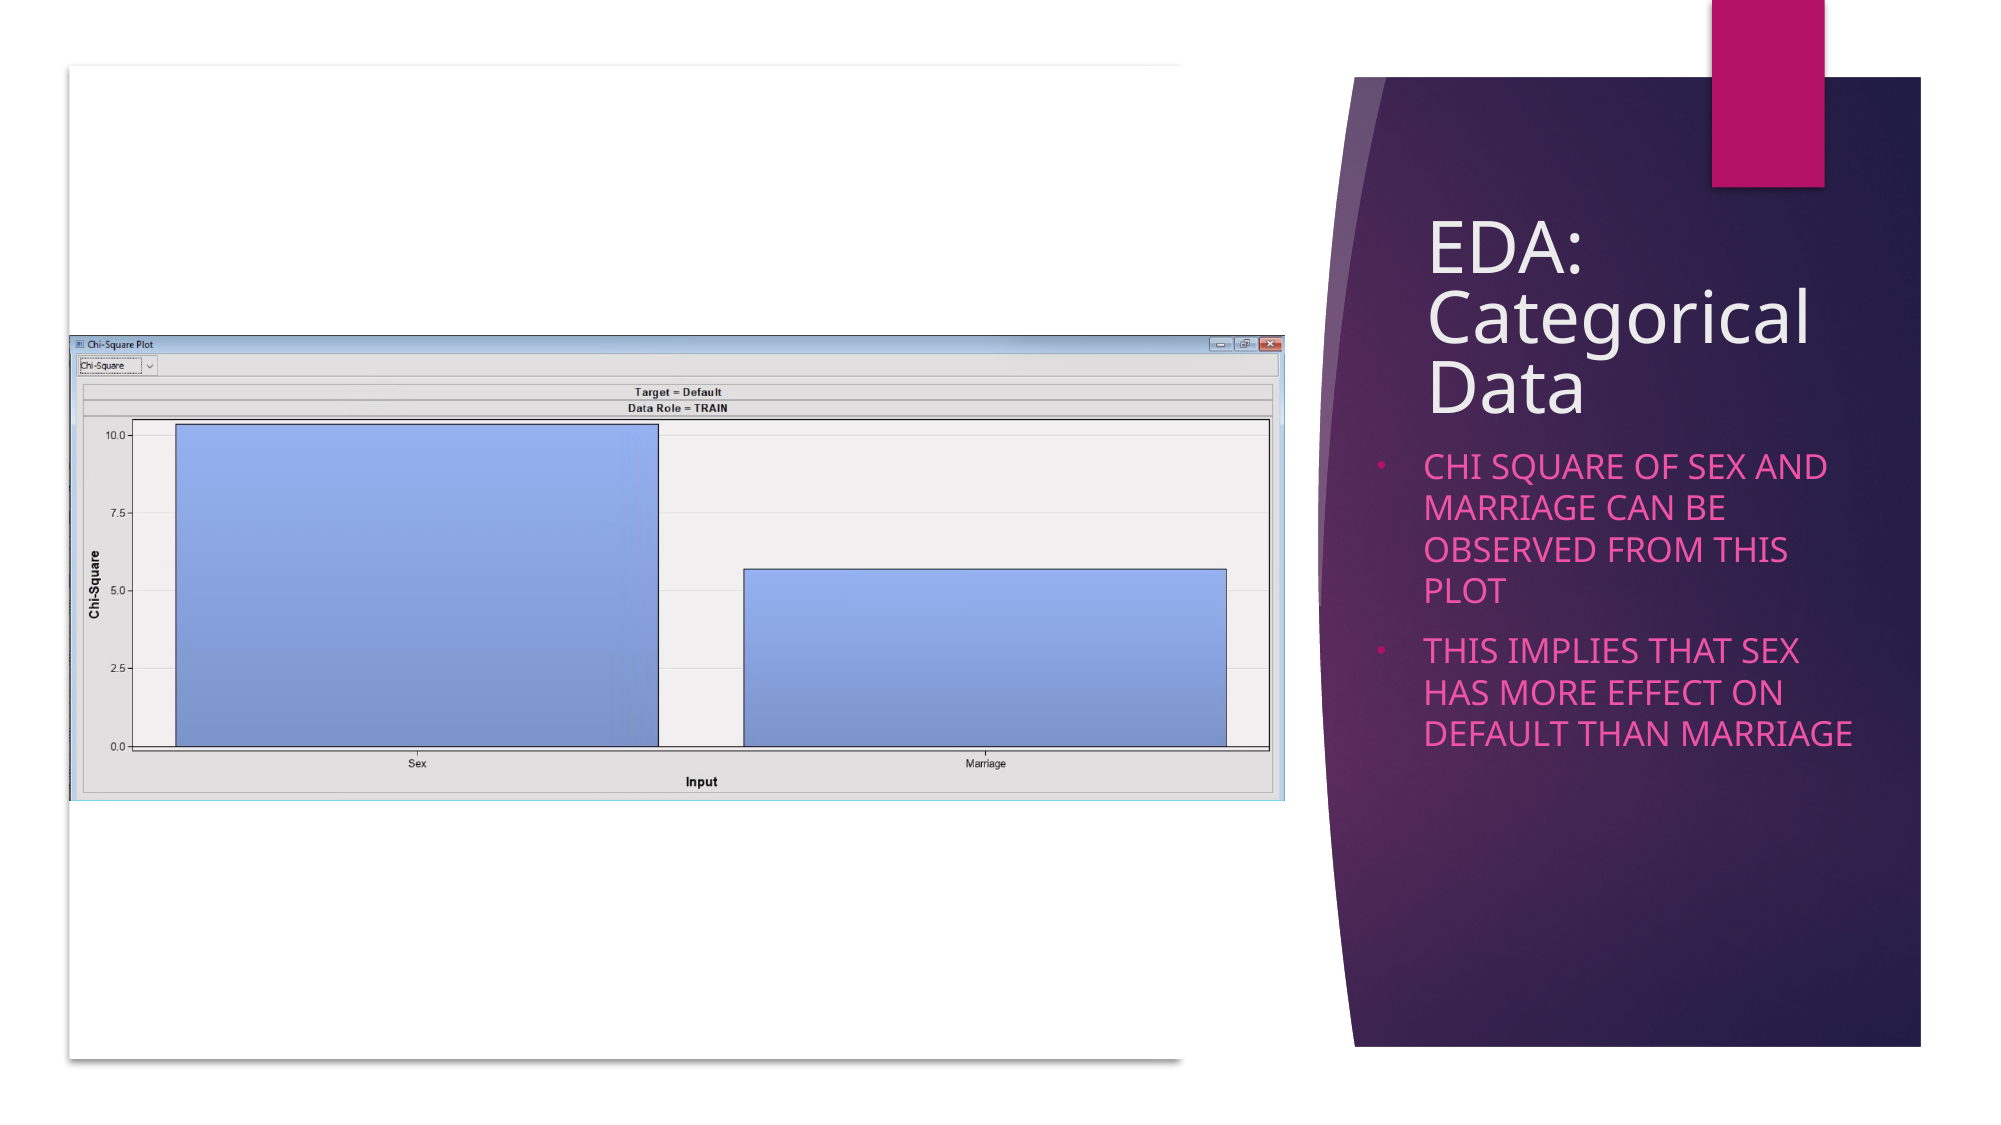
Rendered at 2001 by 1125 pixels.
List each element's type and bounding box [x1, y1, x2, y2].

text_box [0, 0, 2000, 1125]
picture [69, 335, 1285, 801]
text_box [69, 64, 1367, 1060]
